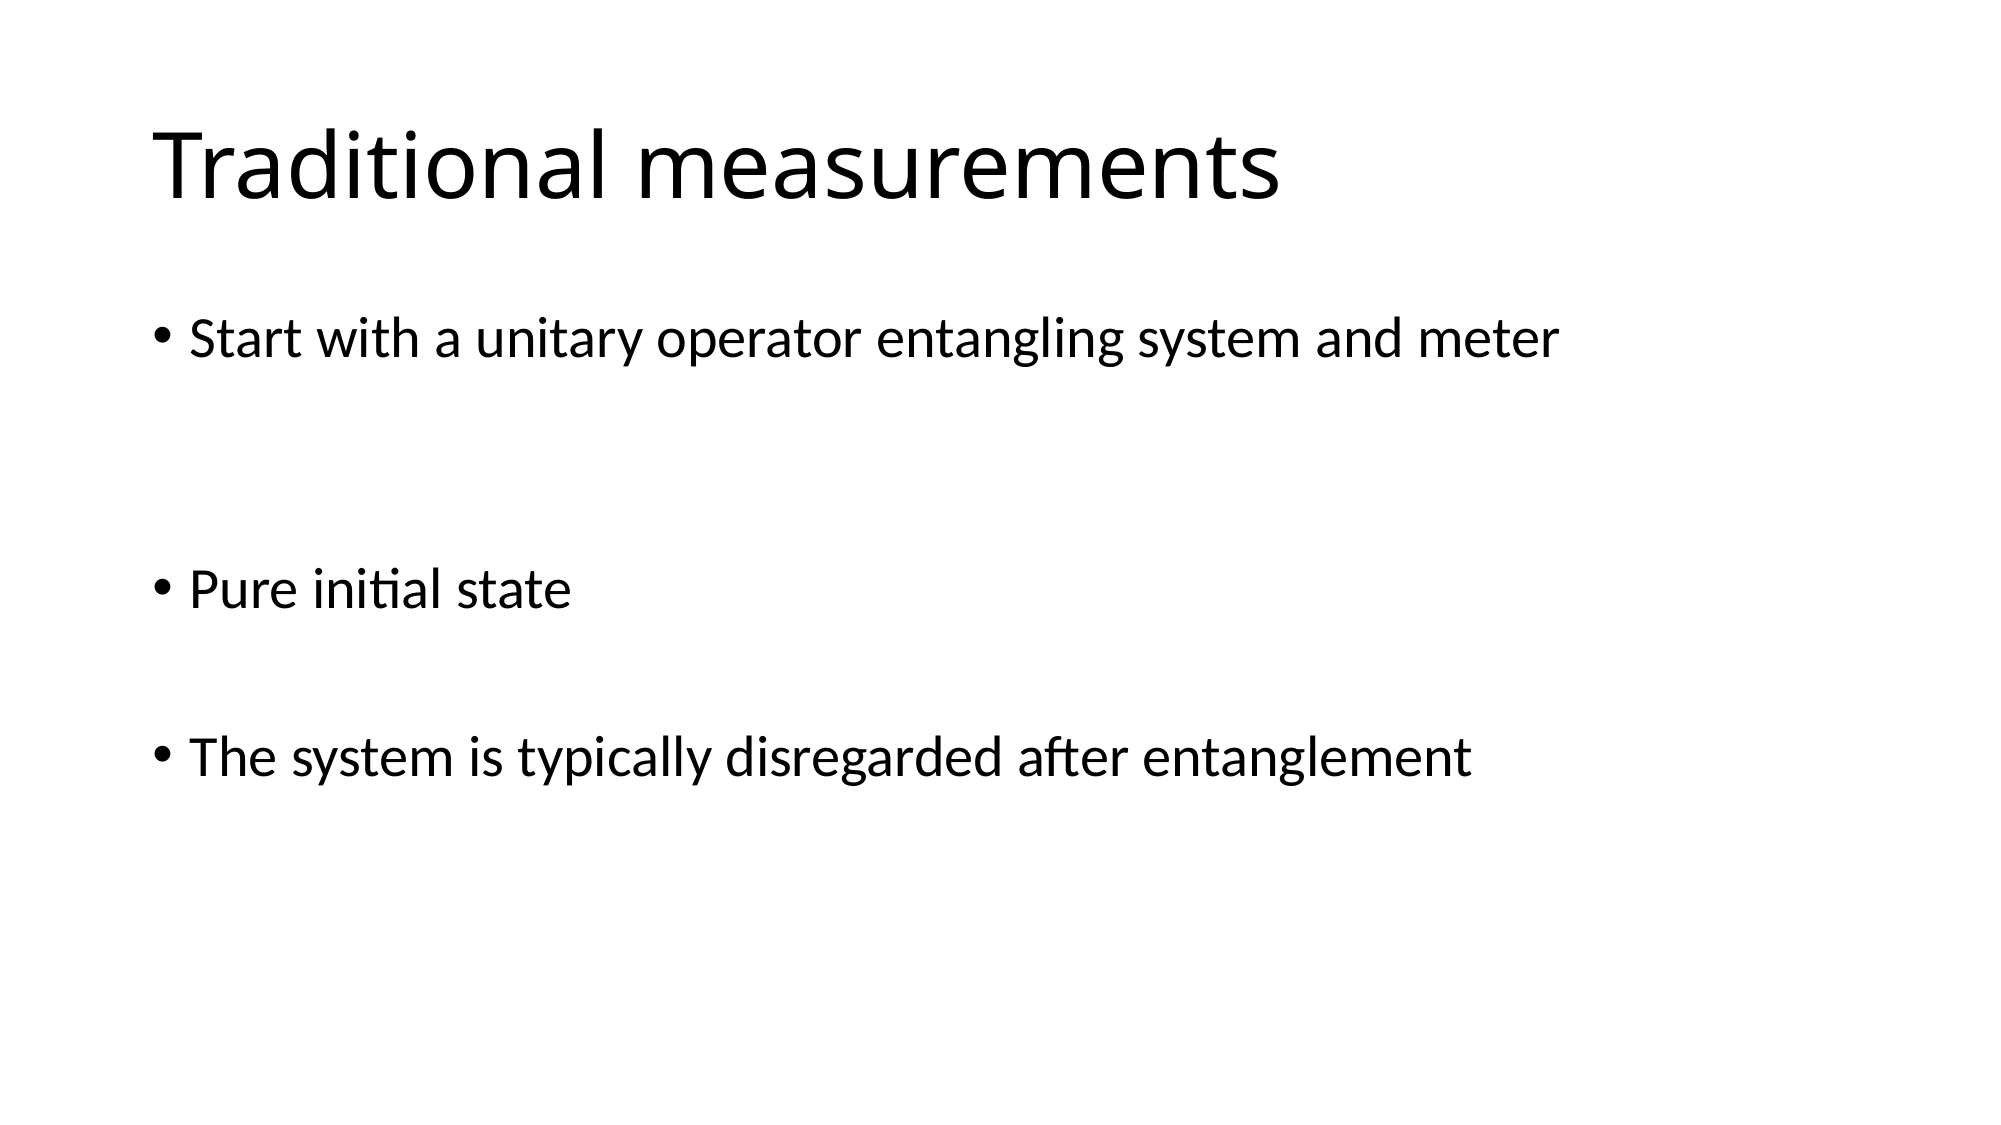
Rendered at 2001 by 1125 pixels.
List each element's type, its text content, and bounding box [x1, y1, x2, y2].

title Traditional measurements [137, 59, 1863, 278]
